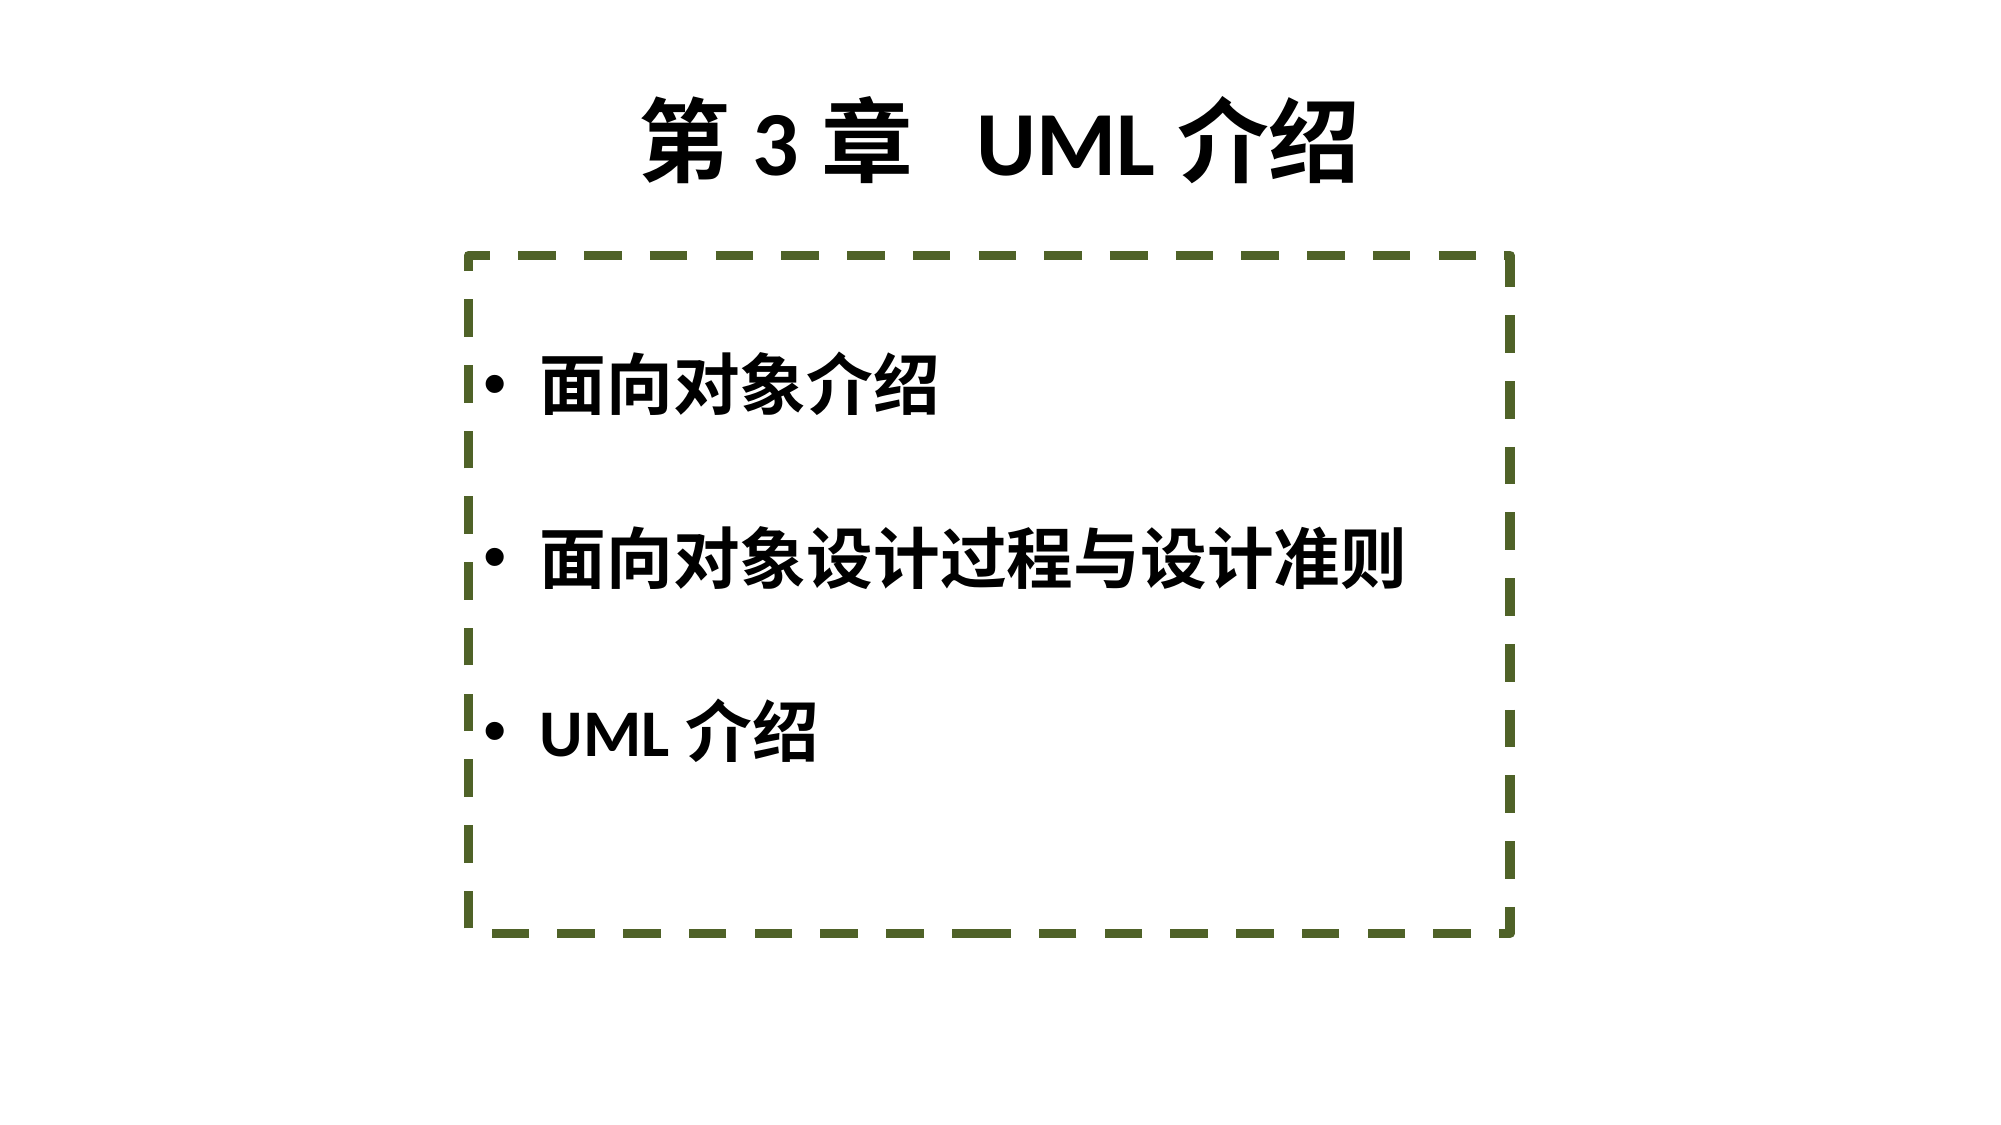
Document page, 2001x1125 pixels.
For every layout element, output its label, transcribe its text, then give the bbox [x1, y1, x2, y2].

title 第3章 UML介绍 [99, 45, 1900, 233]
list 面向对象介绍 面向对象设计过程与设计准则 UML介绍 [468, 255, 1511, 934]
